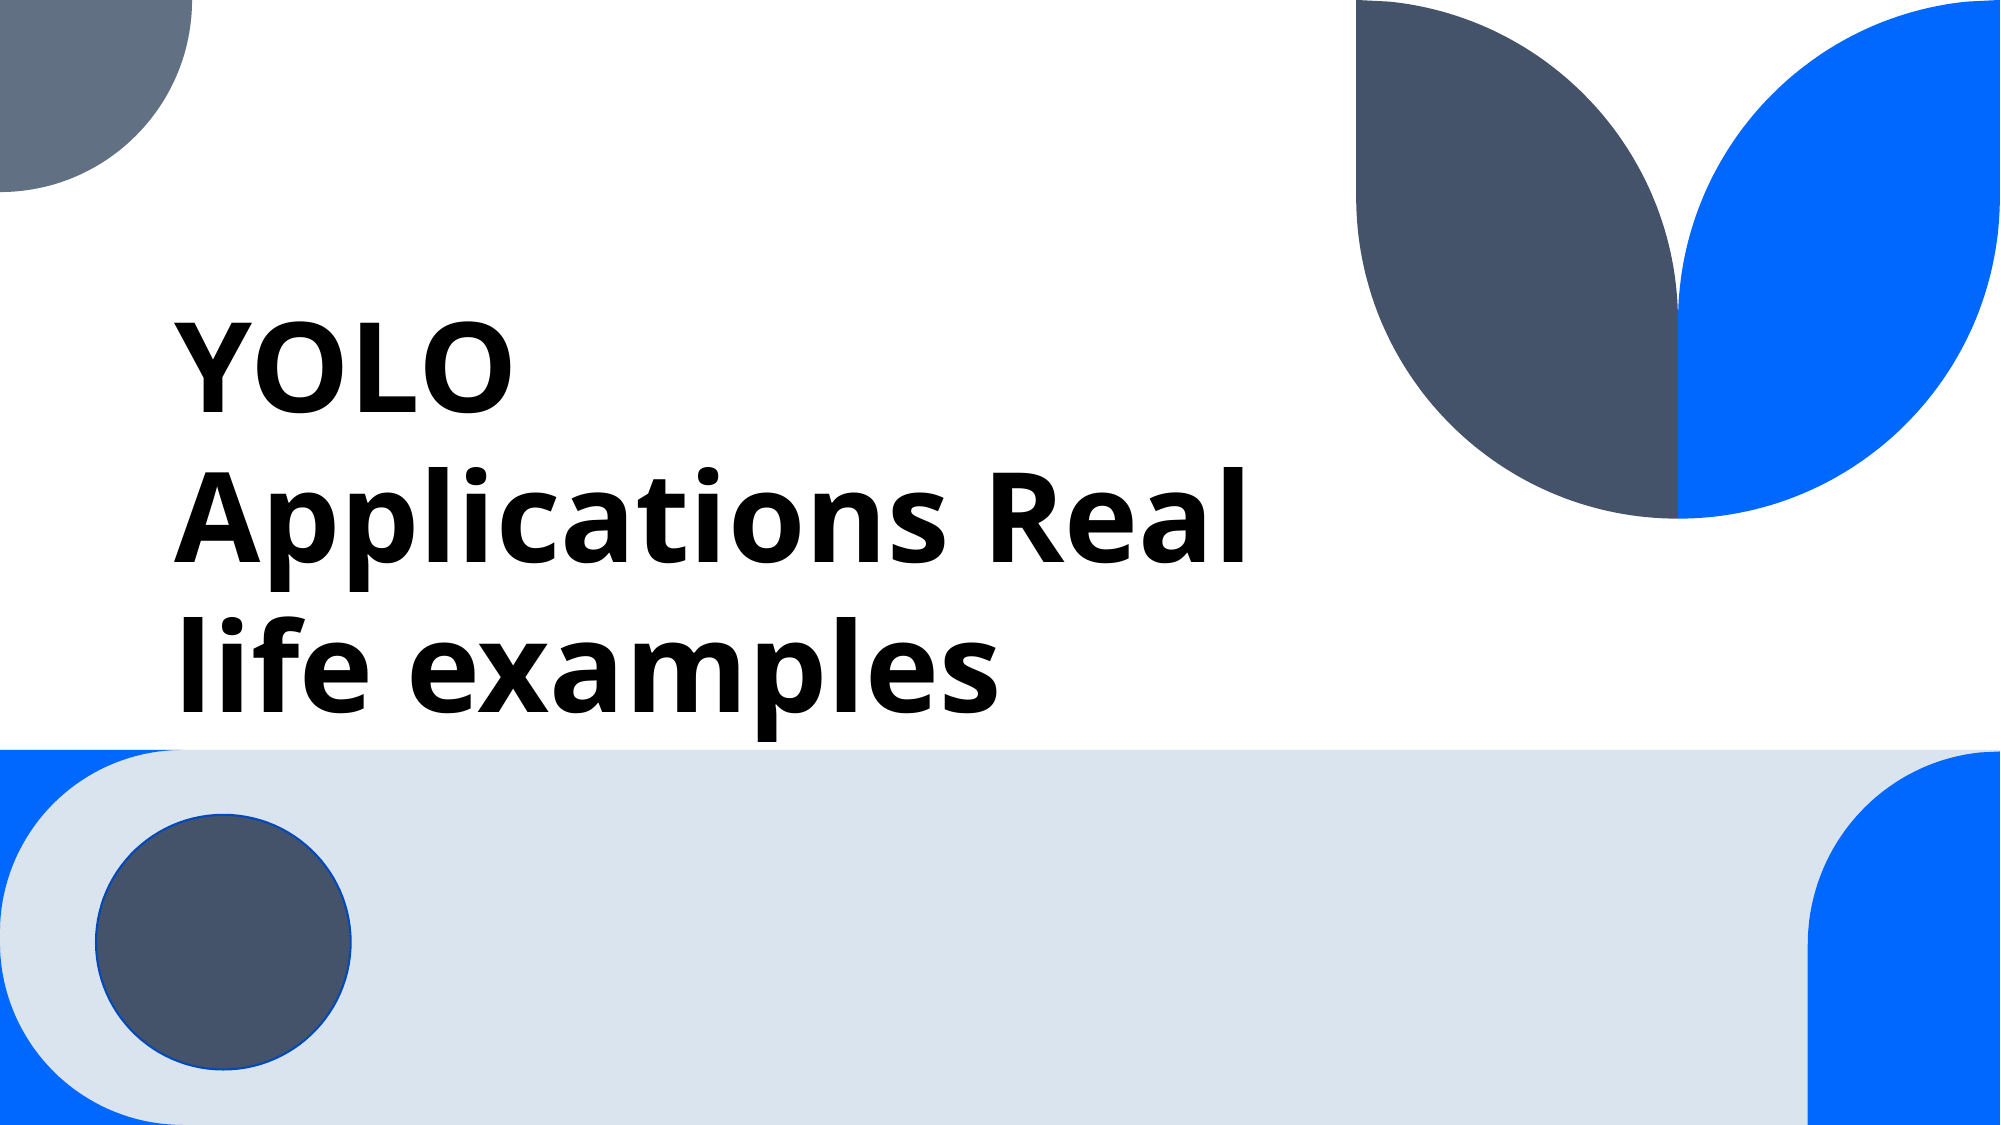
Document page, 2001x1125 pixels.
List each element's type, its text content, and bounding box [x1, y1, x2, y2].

list YOLO Applications Real life examples [174, 287, 1288, 591]
